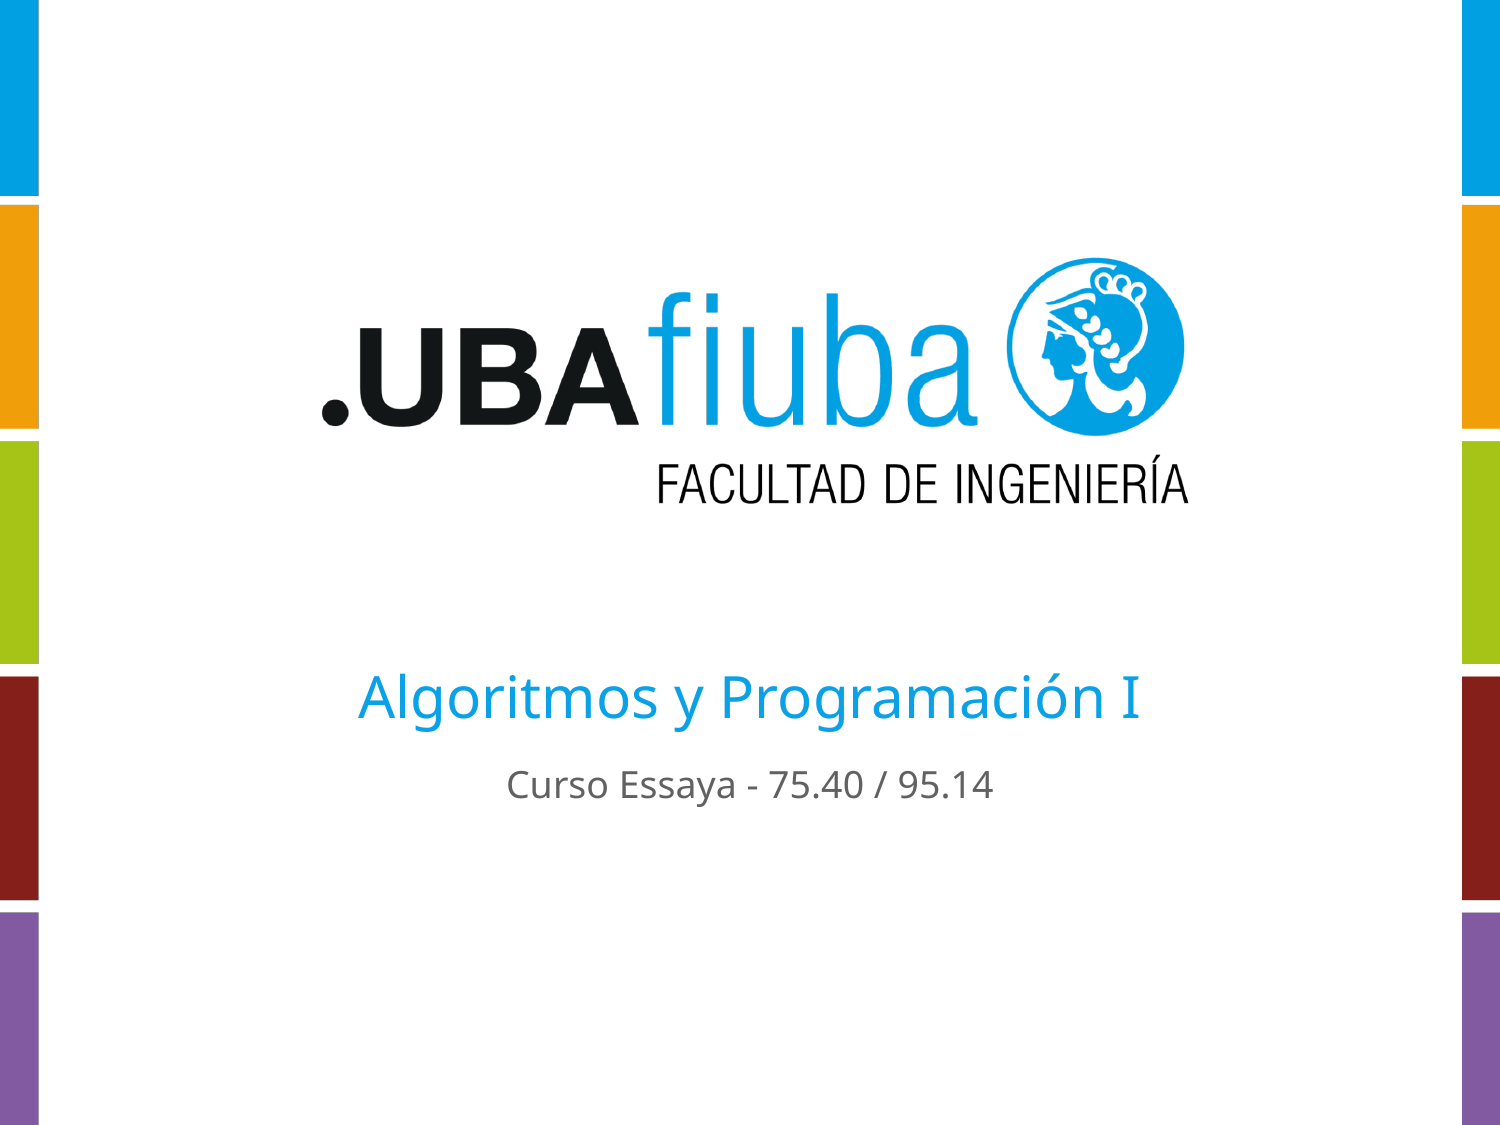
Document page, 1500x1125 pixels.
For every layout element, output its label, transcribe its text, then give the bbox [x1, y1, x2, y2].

subtitle Curso Essaya - 75.40 / 95.14 [74, 739, 1425, 877]
picture [0, 0, 70, 1125]
title Algoritmos y Programación I [74, 645, 1425, 739]
picture [186, 188, 1314, 563]
picture [1430, 0, 1500, 1125]
